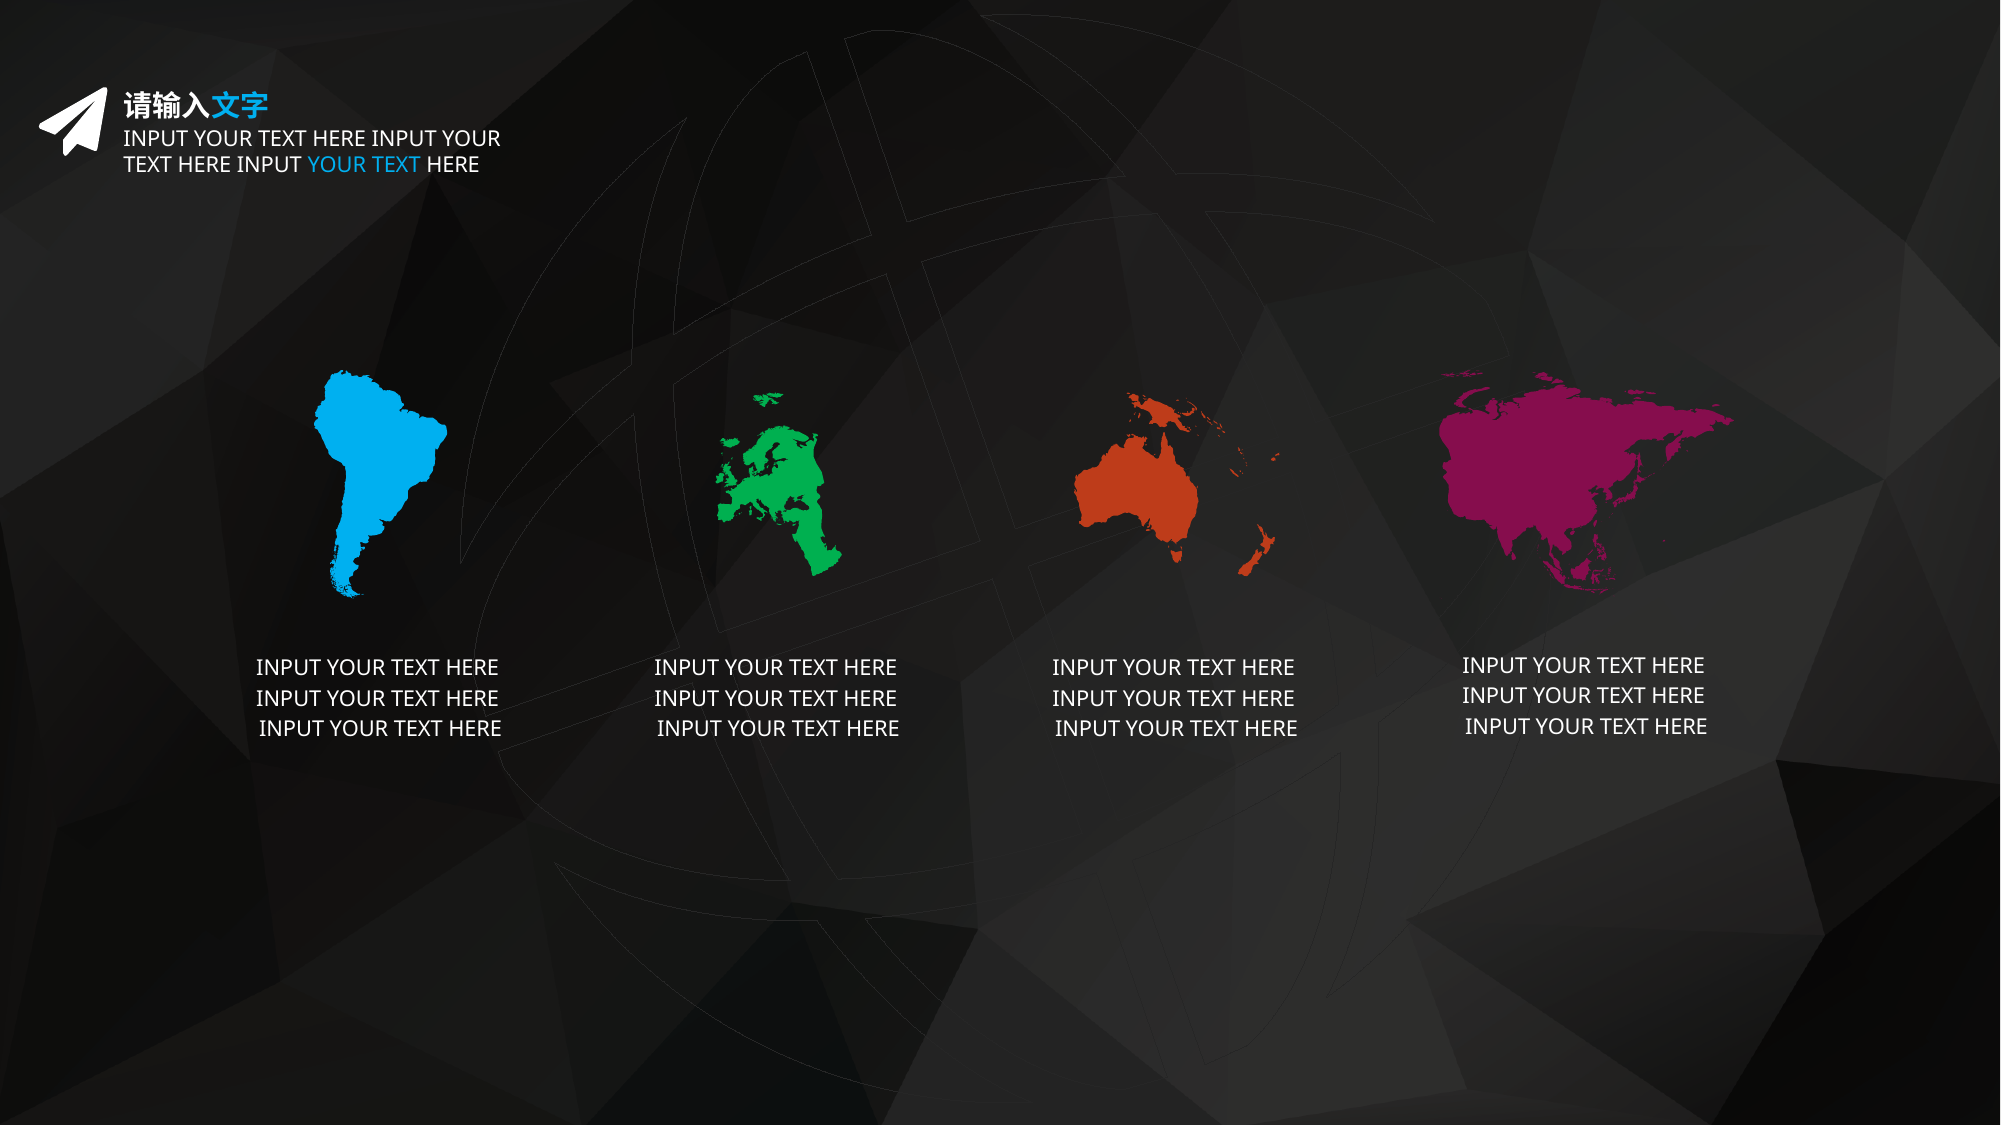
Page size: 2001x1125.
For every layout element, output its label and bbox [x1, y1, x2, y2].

picture [0, 0, 2001, 1125]
text_box [1439, 370, 1735, 742]
text_box [458, 5, 1564, 1111]
text_box [245, 369, 516, 745]
text_box [1041, 392, 1312, 745]
text_box [38, 87, 534, 178]
text_box [643, 392, 914, 745]
